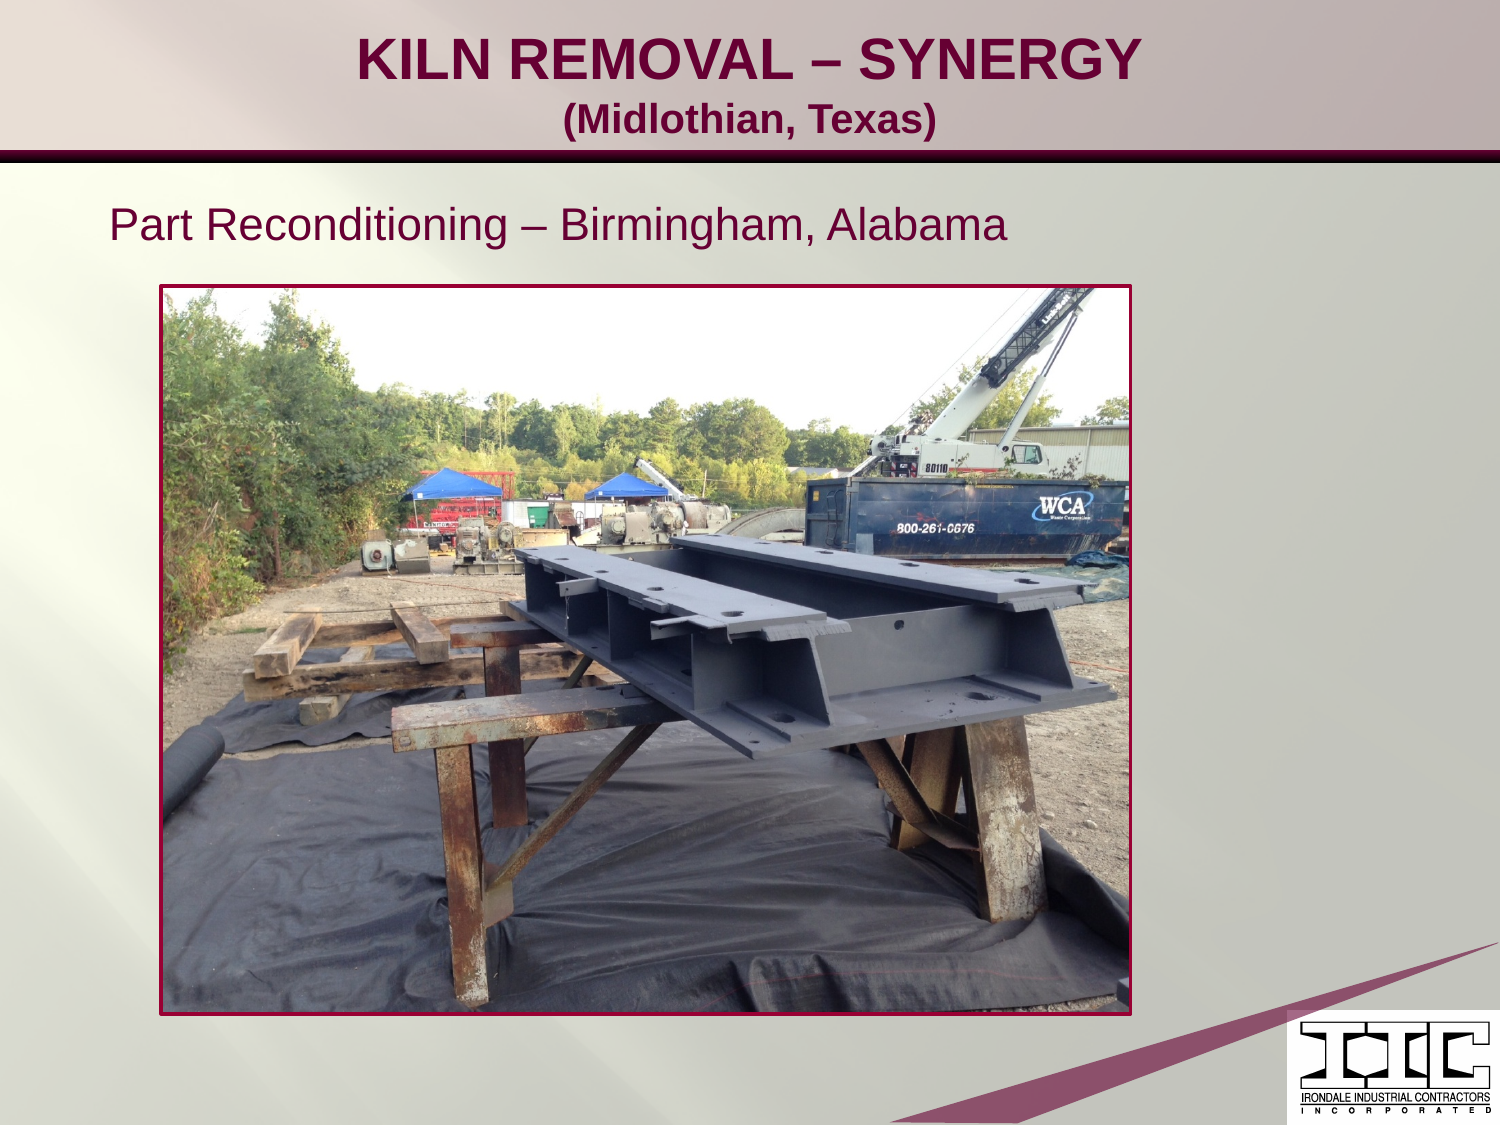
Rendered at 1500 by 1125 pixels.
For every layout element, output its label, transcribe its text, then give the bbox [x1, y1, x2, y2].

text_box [1287, 1010, 1500, 1125]
picture [162, 287, 1130, 1013]
text_box [889, 942, 1499, 1124]
text_box KILN REMOVAL – SYNERGY (Midlothian, Texas) [62, 14, 1438, 149]
text_box Part Reconditioning – Birmingham, Alabama [94, 187, 1024, 258]
